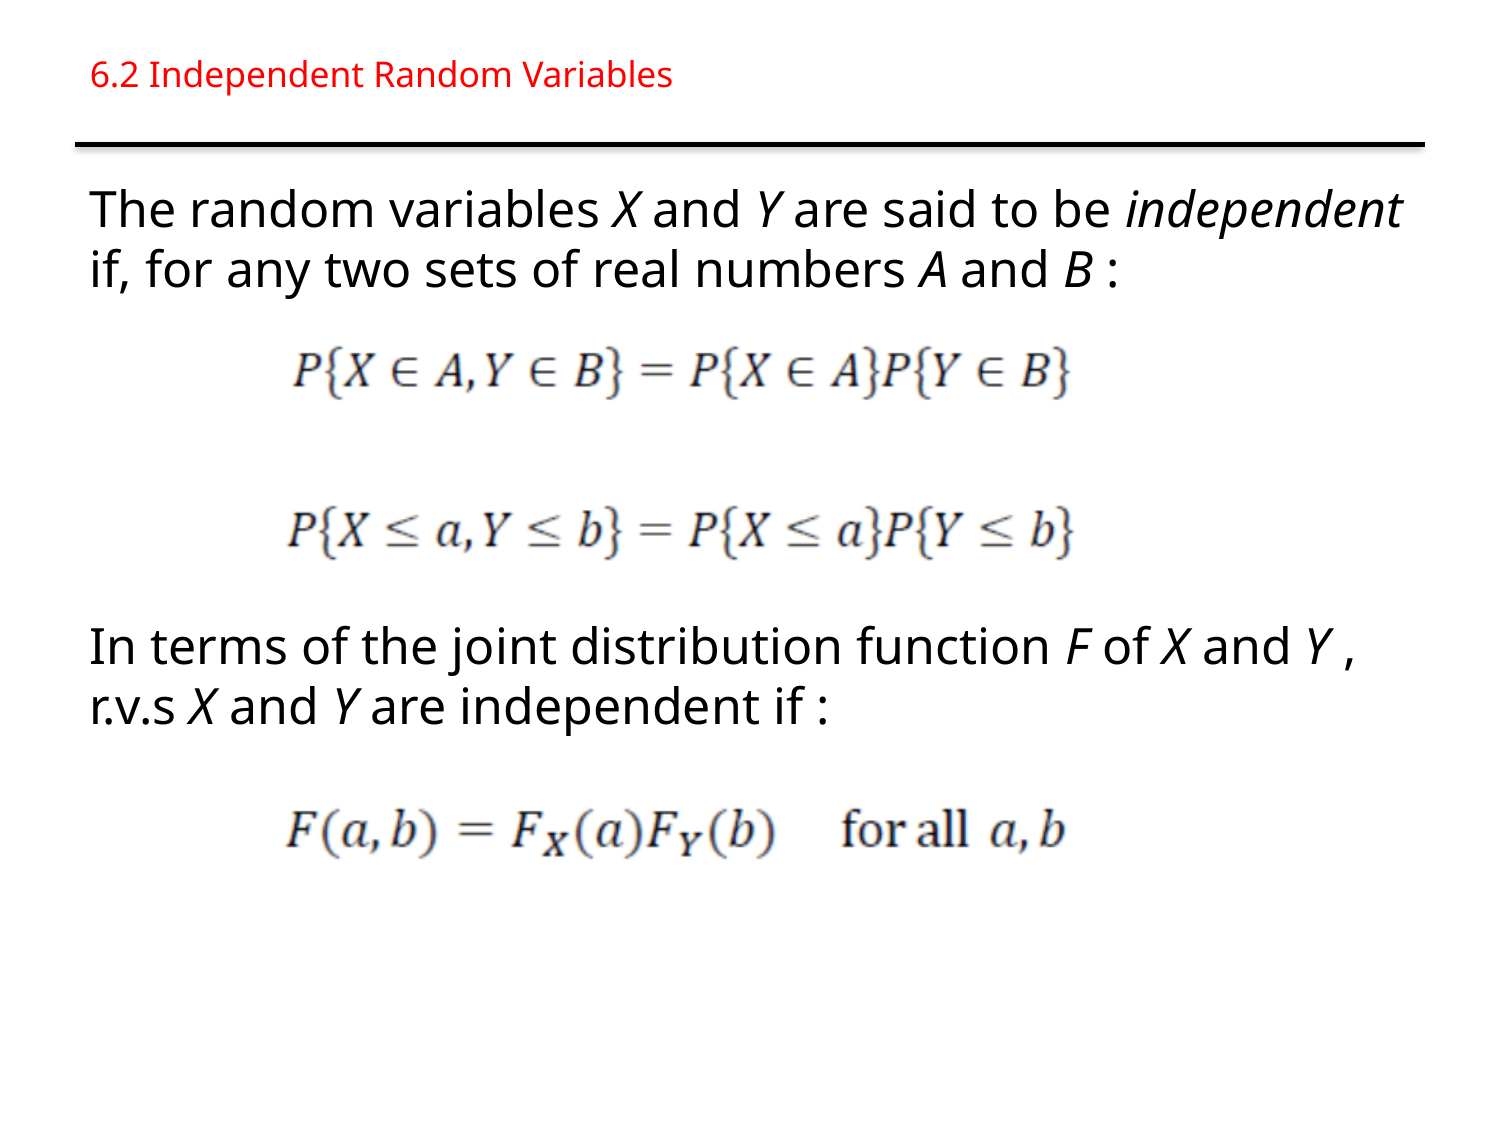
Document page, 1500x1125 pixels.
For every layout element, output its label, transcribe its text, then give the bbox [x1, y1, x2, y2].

text_box The random variables X and Y are said to be independent if, for any two sets of real numbers A and B : [75, 170, 1423, 328]
title 6.2 Independent Random Variables [75, 45, 1425, 145]
picture [291, 327, 1077, 414]
picture [276, 484, 1087, 580]
text_box In terms of the joint distribution function F of X and Y , r.v.s X and Y are independent if : [75, 607, 1423, 765]
picture [276, 790, 1088, 875]
